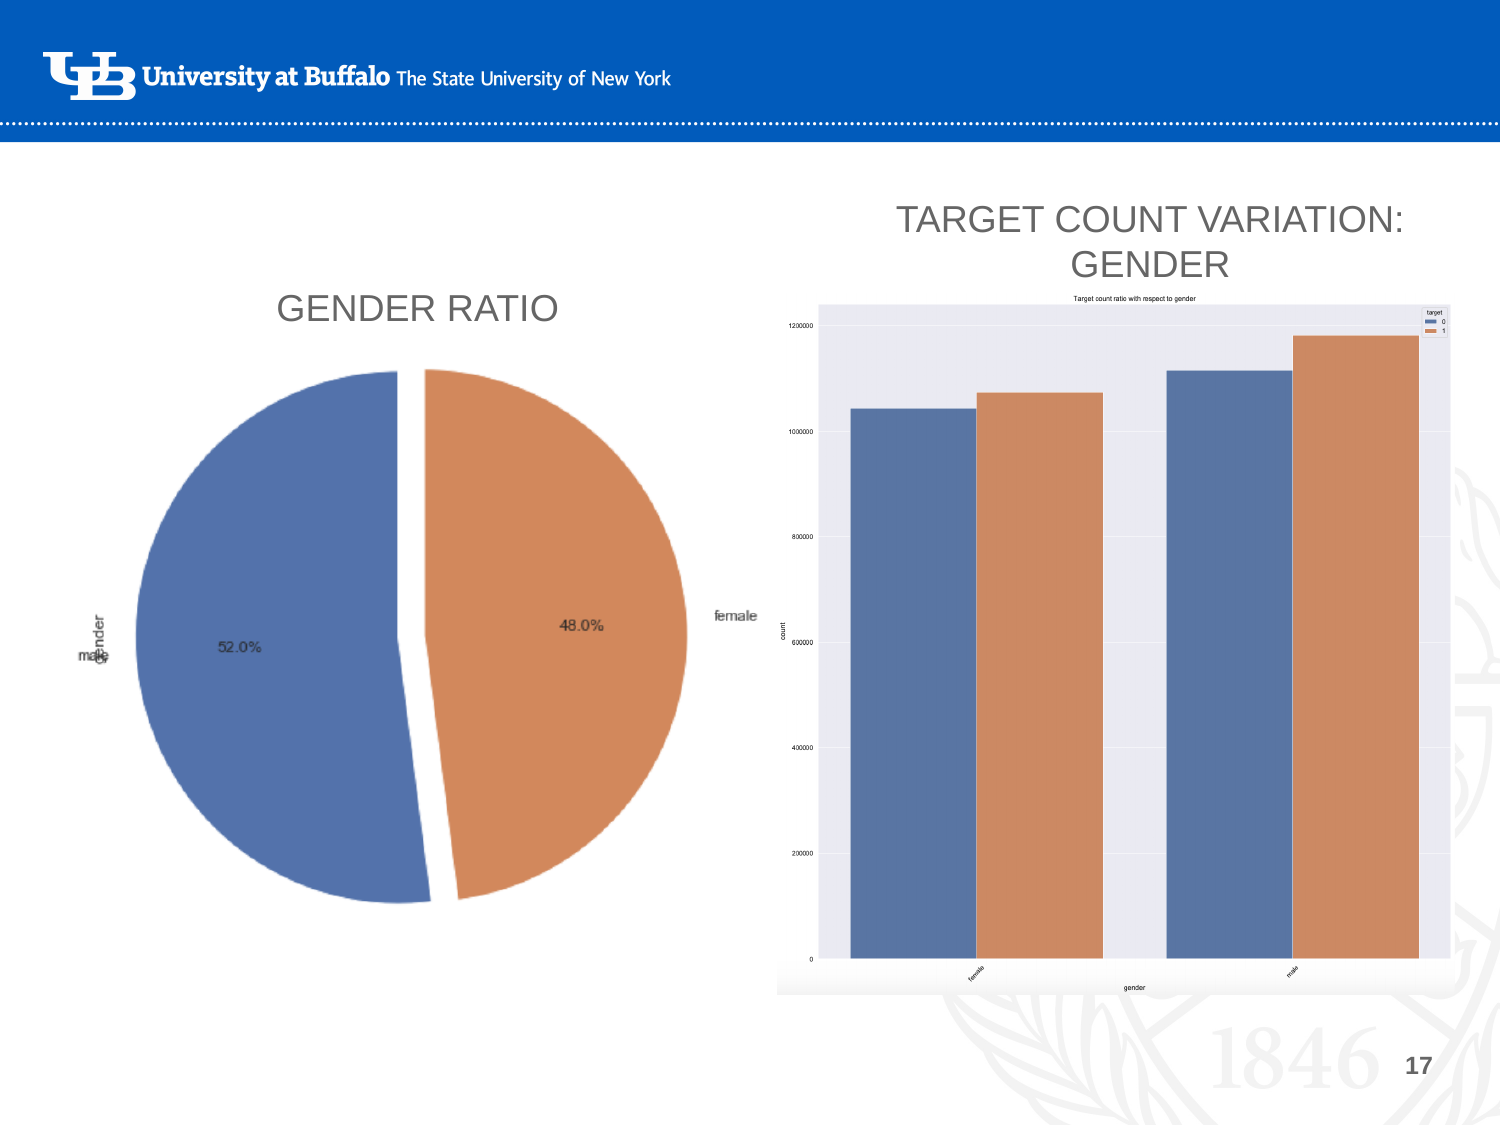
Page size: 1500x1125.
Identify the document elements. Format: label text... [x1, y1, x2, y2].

picture [0, 0, 1500, 1125]
text_box GENDER RATIO [257, 276, 579, 337]
text_box TARGET COUNT VARIATION: GENDER [801, 187, 1500, 293]
